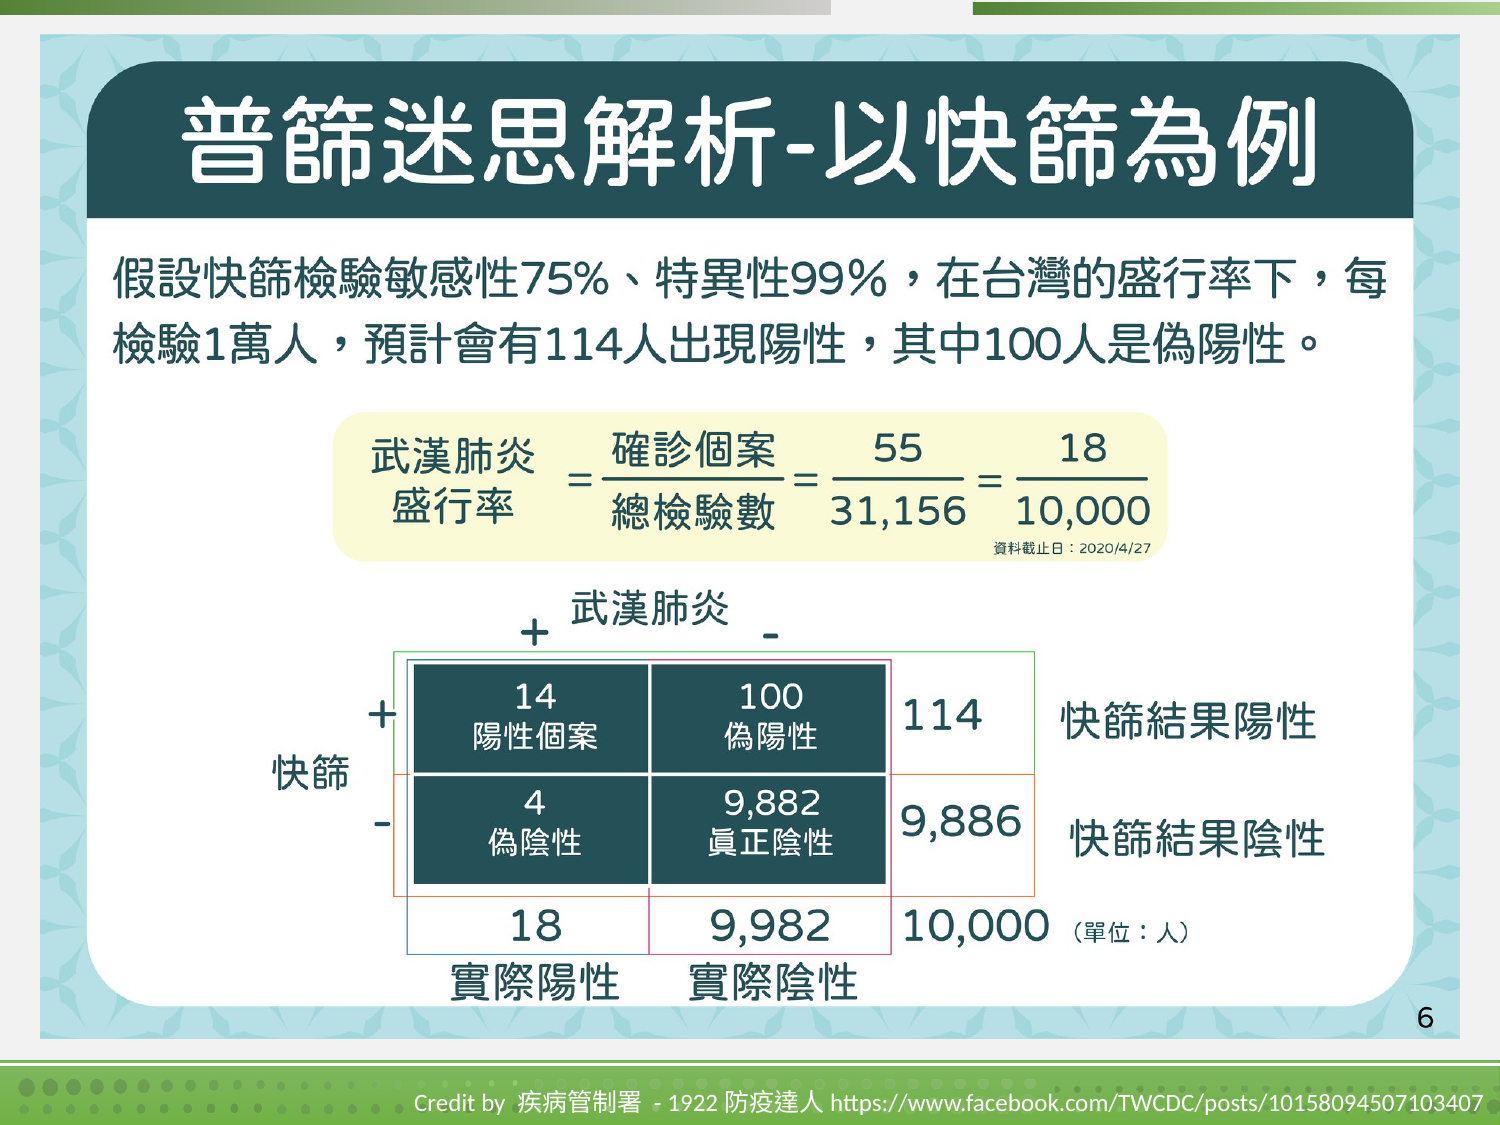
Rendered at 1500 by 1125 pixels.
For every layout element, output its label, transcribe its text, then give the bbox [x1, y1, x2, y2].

picture [40, 34, 1460, 1039]
text_box Credit by 疾病管制署 - 1922防疫達人https://www.facebook.com/TWCDC/posts/10158094507103407 [286, 1079, 1500, 1125]
